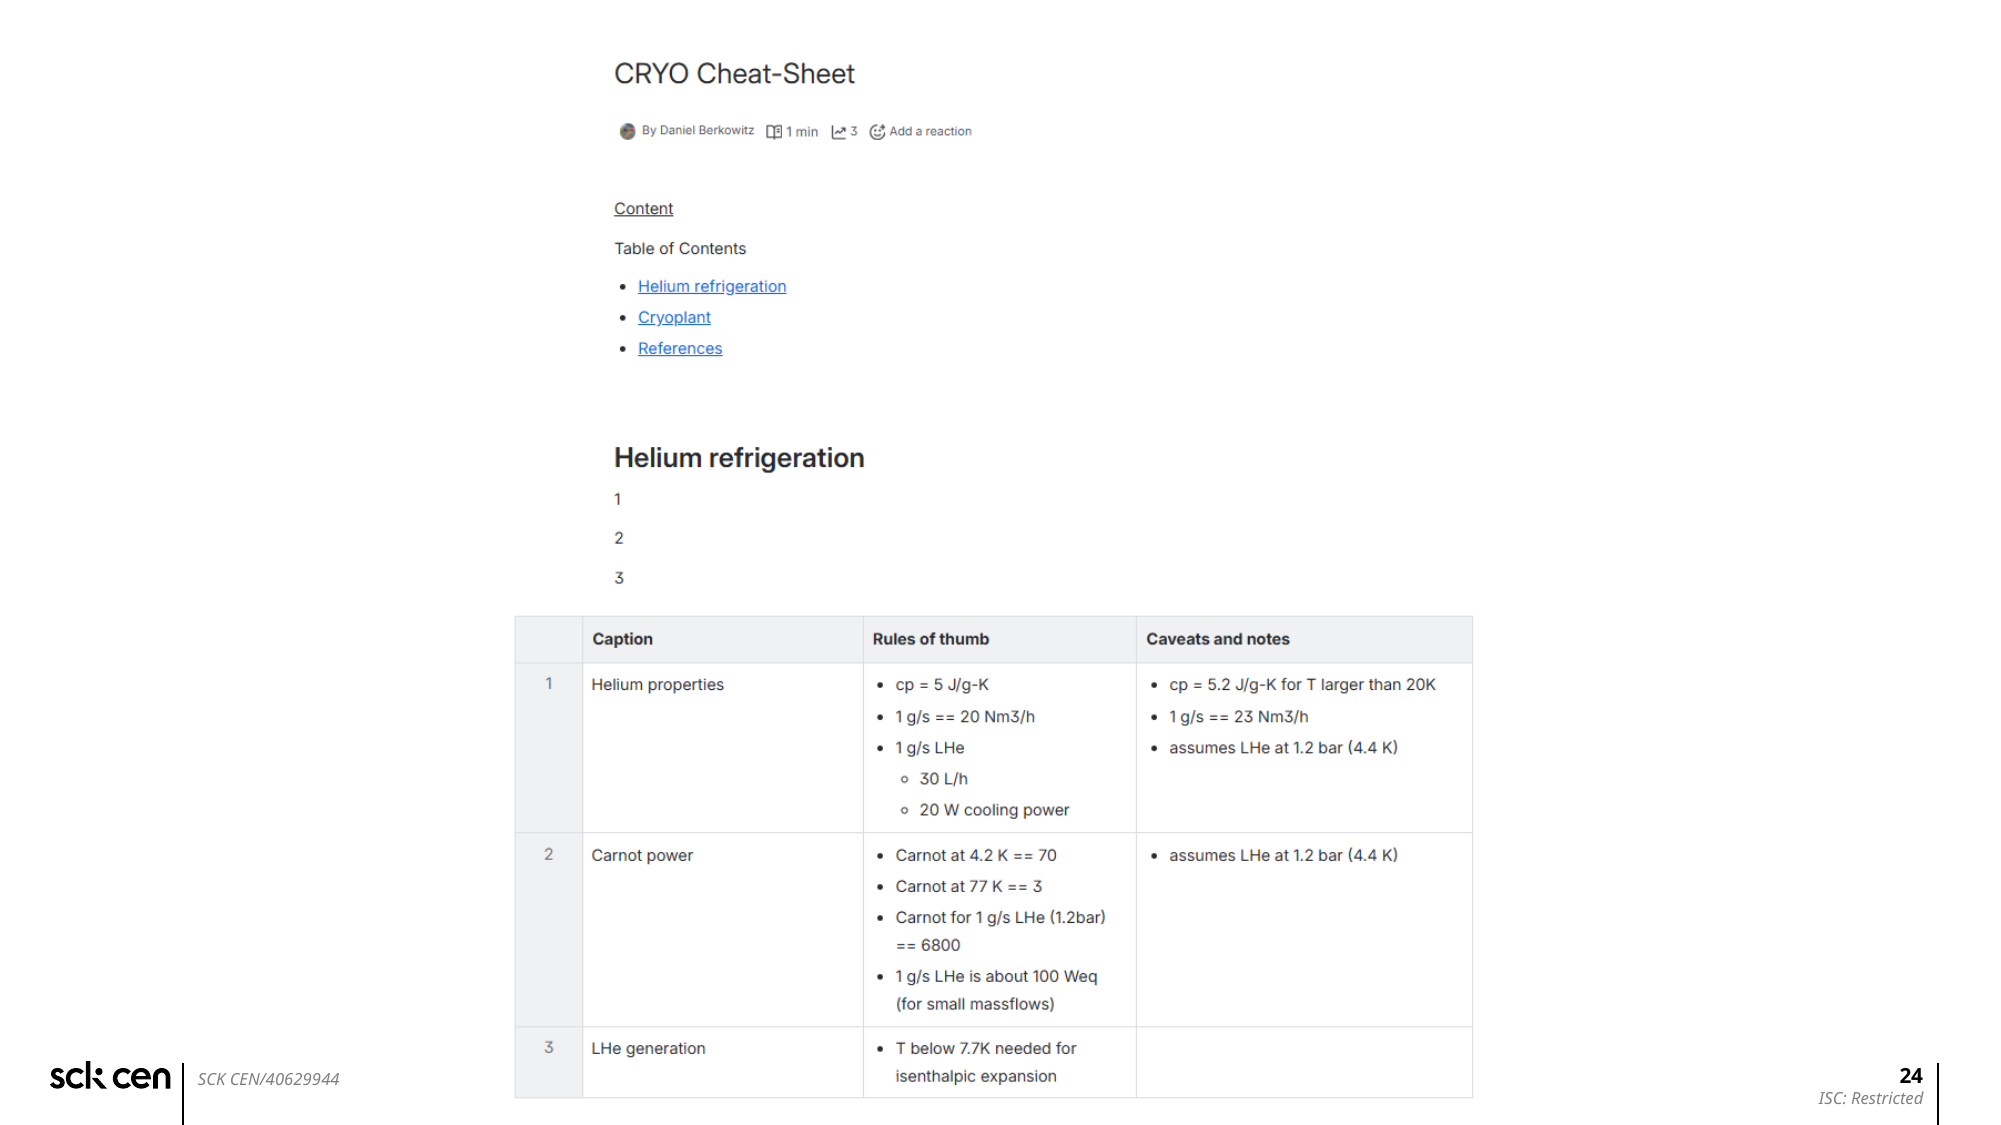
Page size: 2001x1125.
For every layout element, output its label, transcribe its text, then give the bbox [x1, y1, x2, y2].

slide_number 24 [1542, 1062, 1924, 1101]
picture [458, 0, 1542, 1125]
